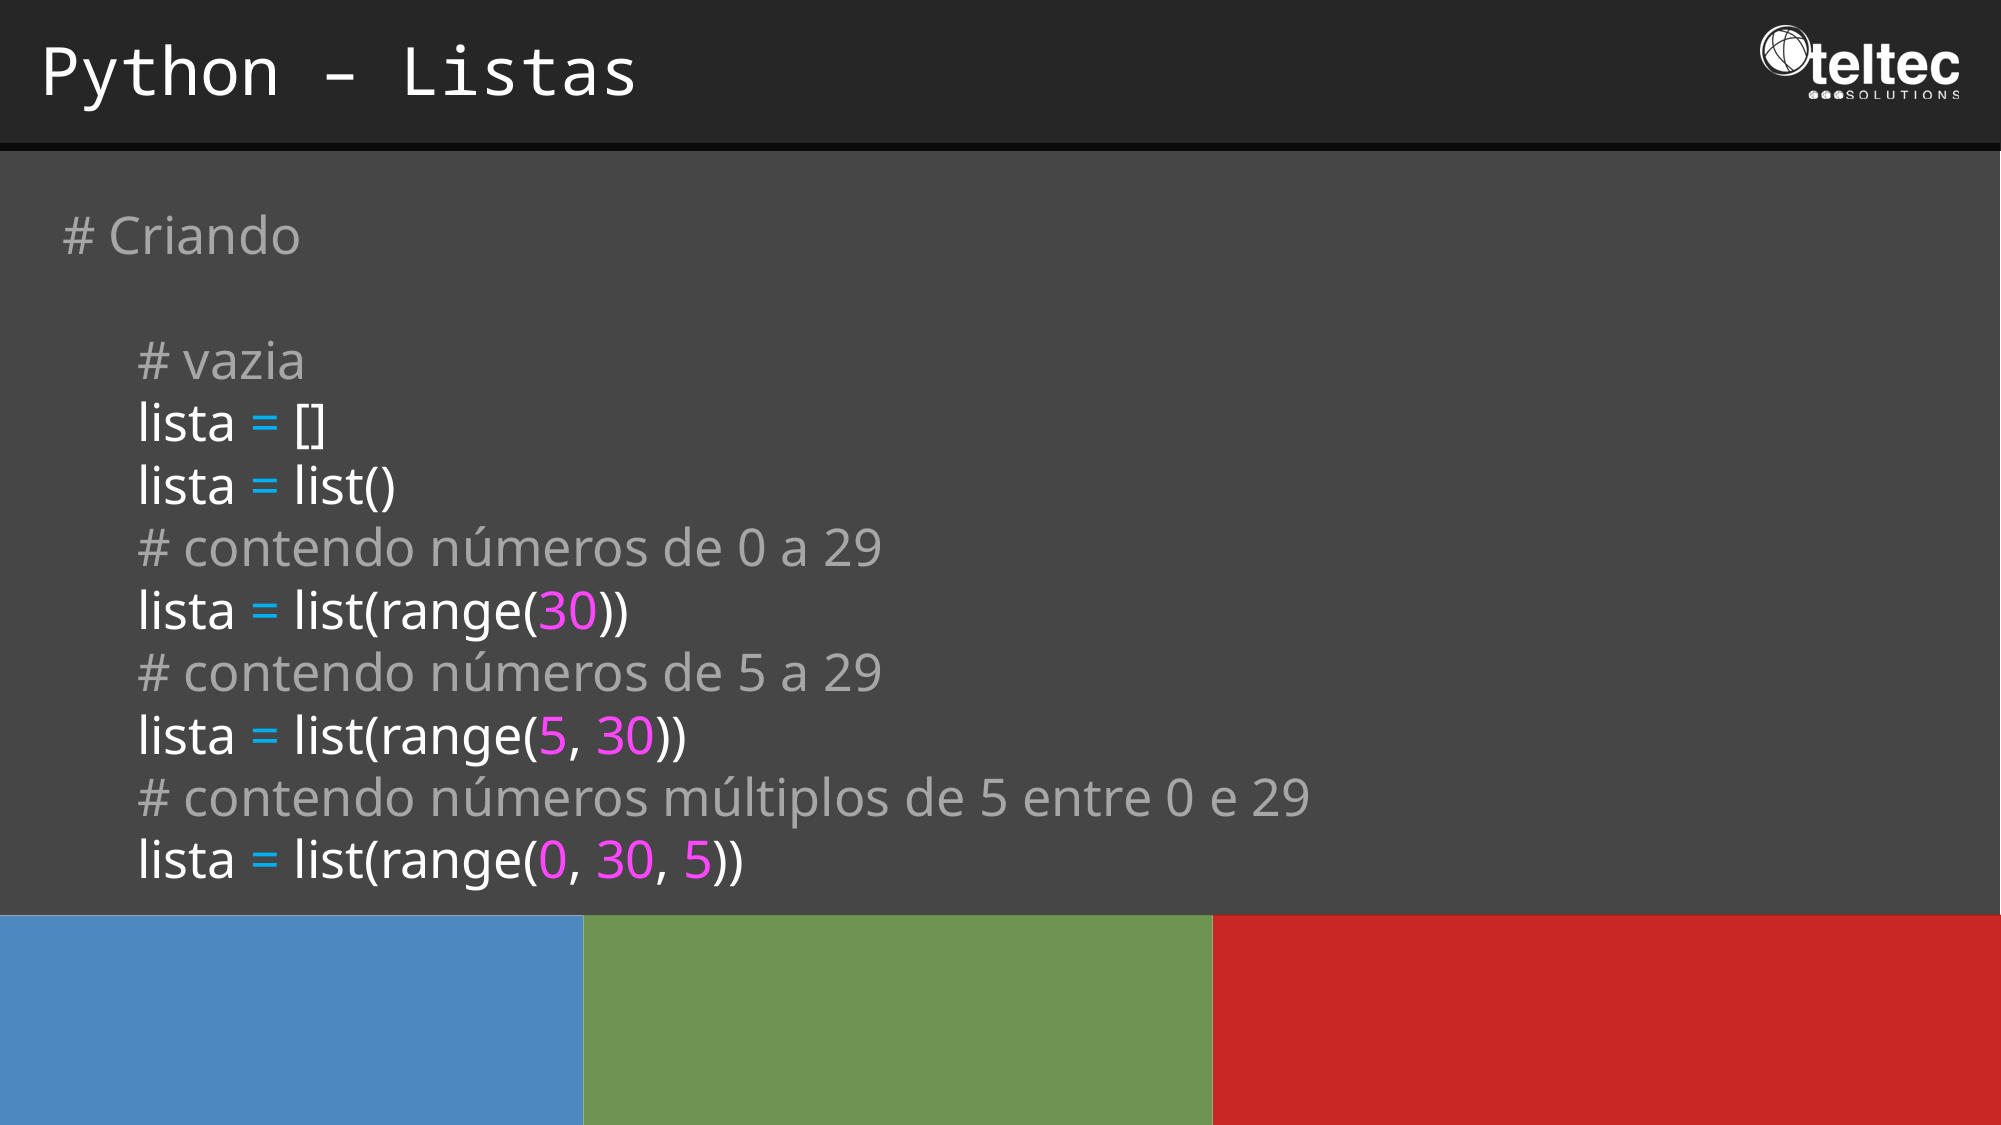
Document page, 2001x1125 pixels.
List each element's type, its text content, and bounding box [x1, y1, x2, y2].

text_box # Criando # vazia lista = [] lista = list() # contendo números de 0 a 29 lista = list(range(30)) # contendo números de 5 a 29 lista = list(range(5, 30)) # contendo números múltiplos de 5 entre 0 e 29 lista = list(range(0, 30, 5)) [47, 194, 1943, 866]
text_box Python – Listas [25, 20, 656, 116]
